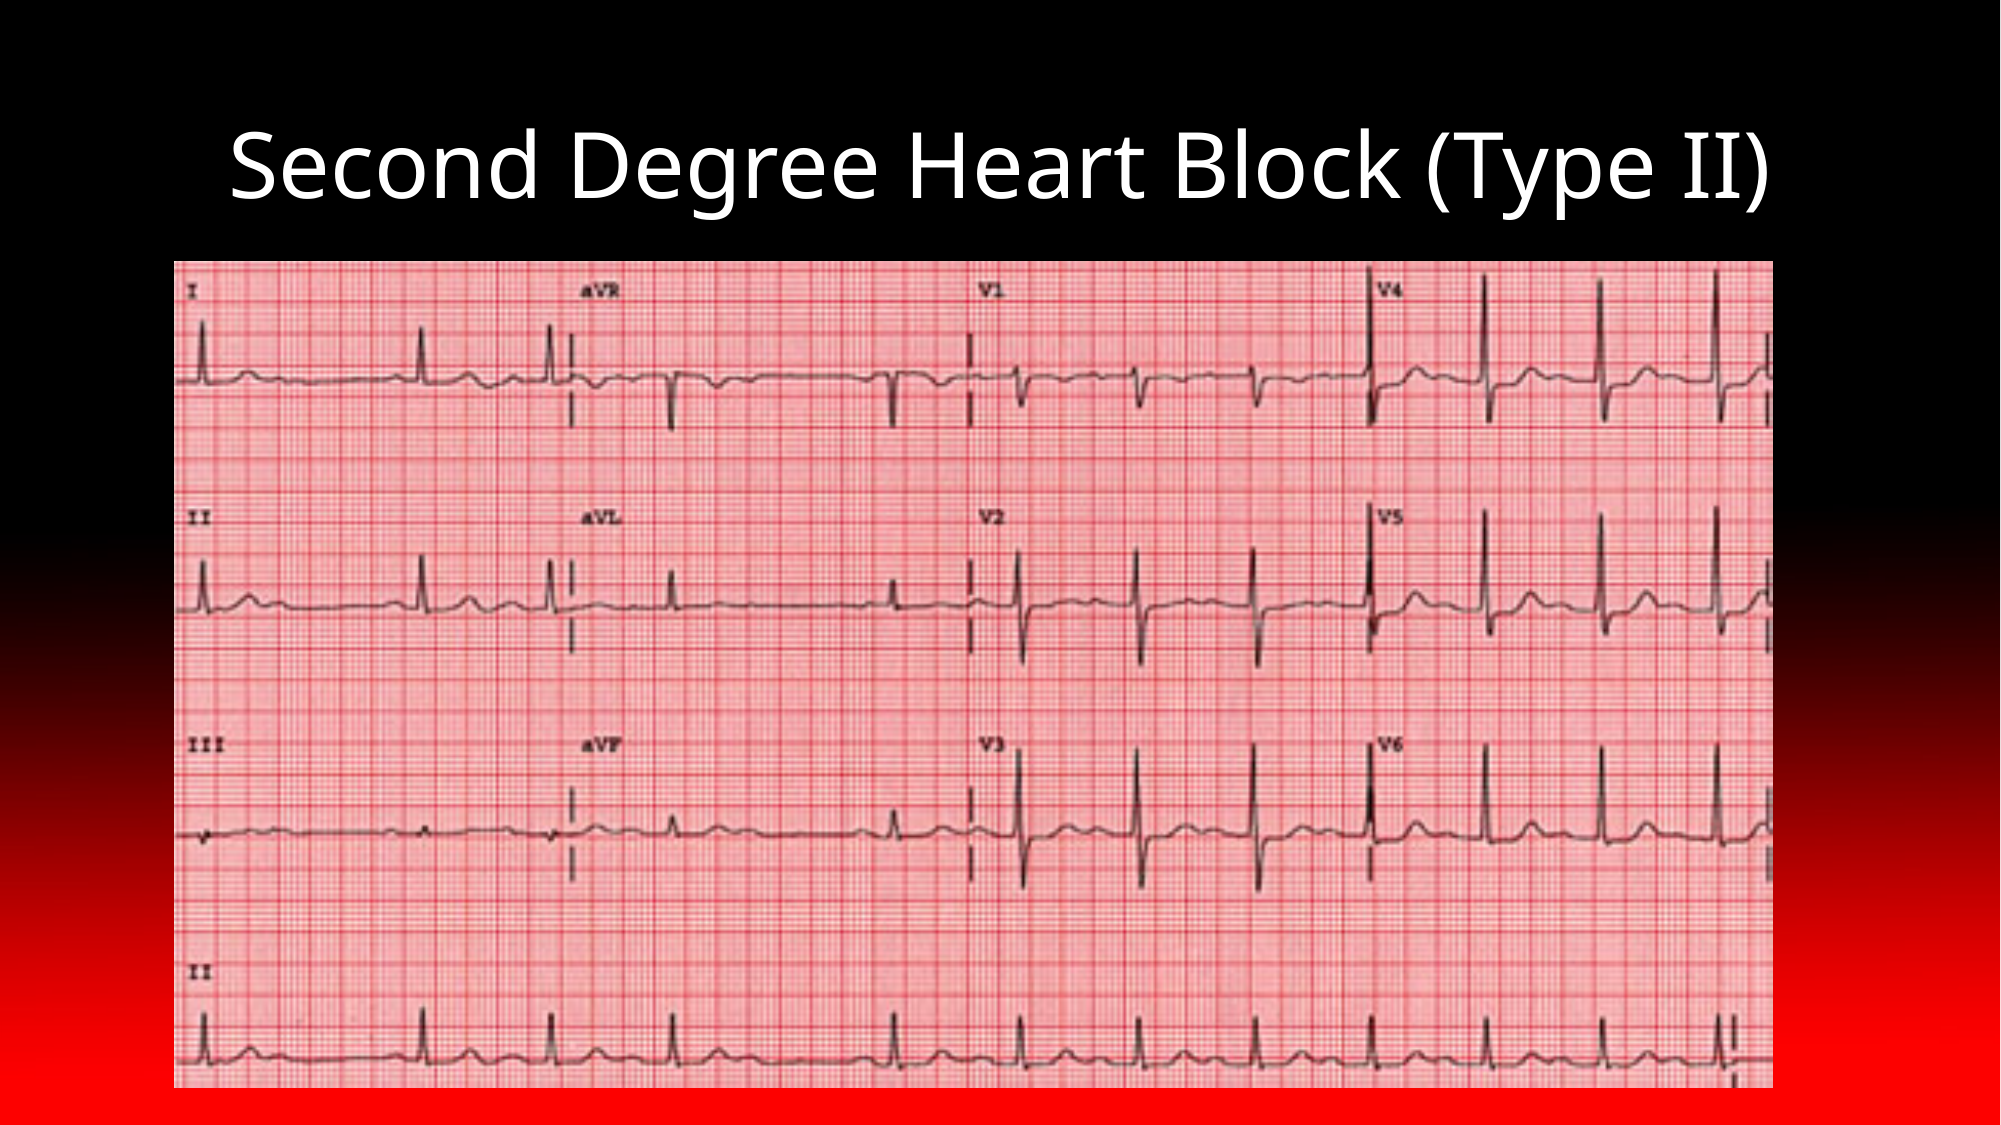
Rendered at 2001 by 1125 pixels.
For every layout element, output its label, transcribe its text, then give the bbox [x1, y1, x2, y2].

picture [0, 0, 2001, 1125]
title Second Degree Heart Block (Type II) [137, 59, 1863, 278]
